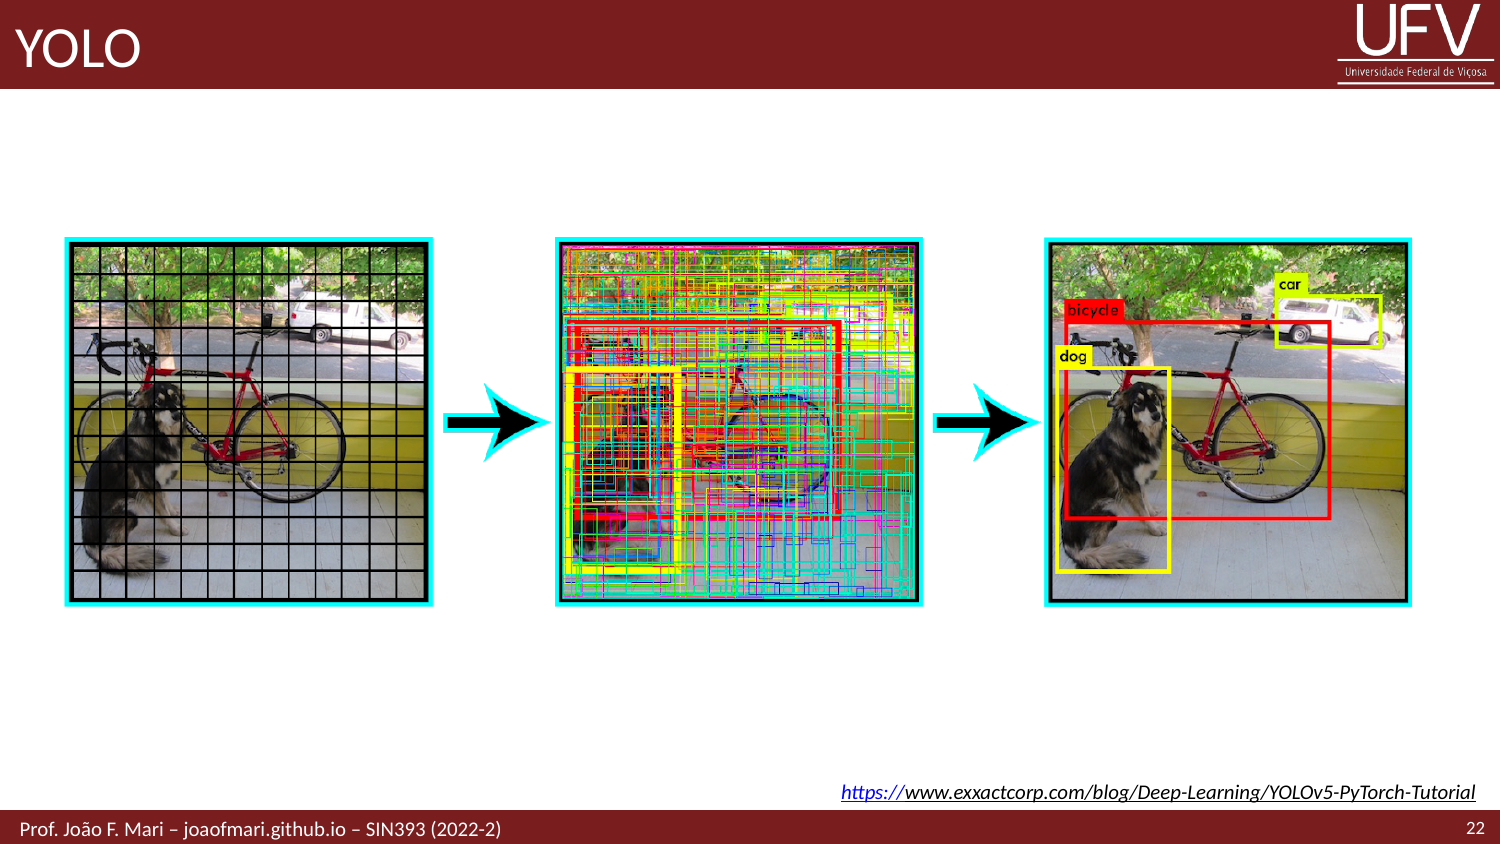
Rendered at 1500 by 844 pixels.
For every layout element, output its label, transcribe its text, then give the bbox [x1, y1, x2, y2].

picture [64, 237, 1412, 607]
text_box https://www.exxactcorp.com/blog/Deep-Learning/YOLOv5-PyTorch-Tutorial [825, 771, 1496, 812]
slide_number 22 [1328, 811, 1500, 844]
title YOLO [0, 0, 1500, 89]
footer Prof. João F. Mari – joaofmari.github.io – SIN393 (2022-2) [0, 812, 1034, 844]
